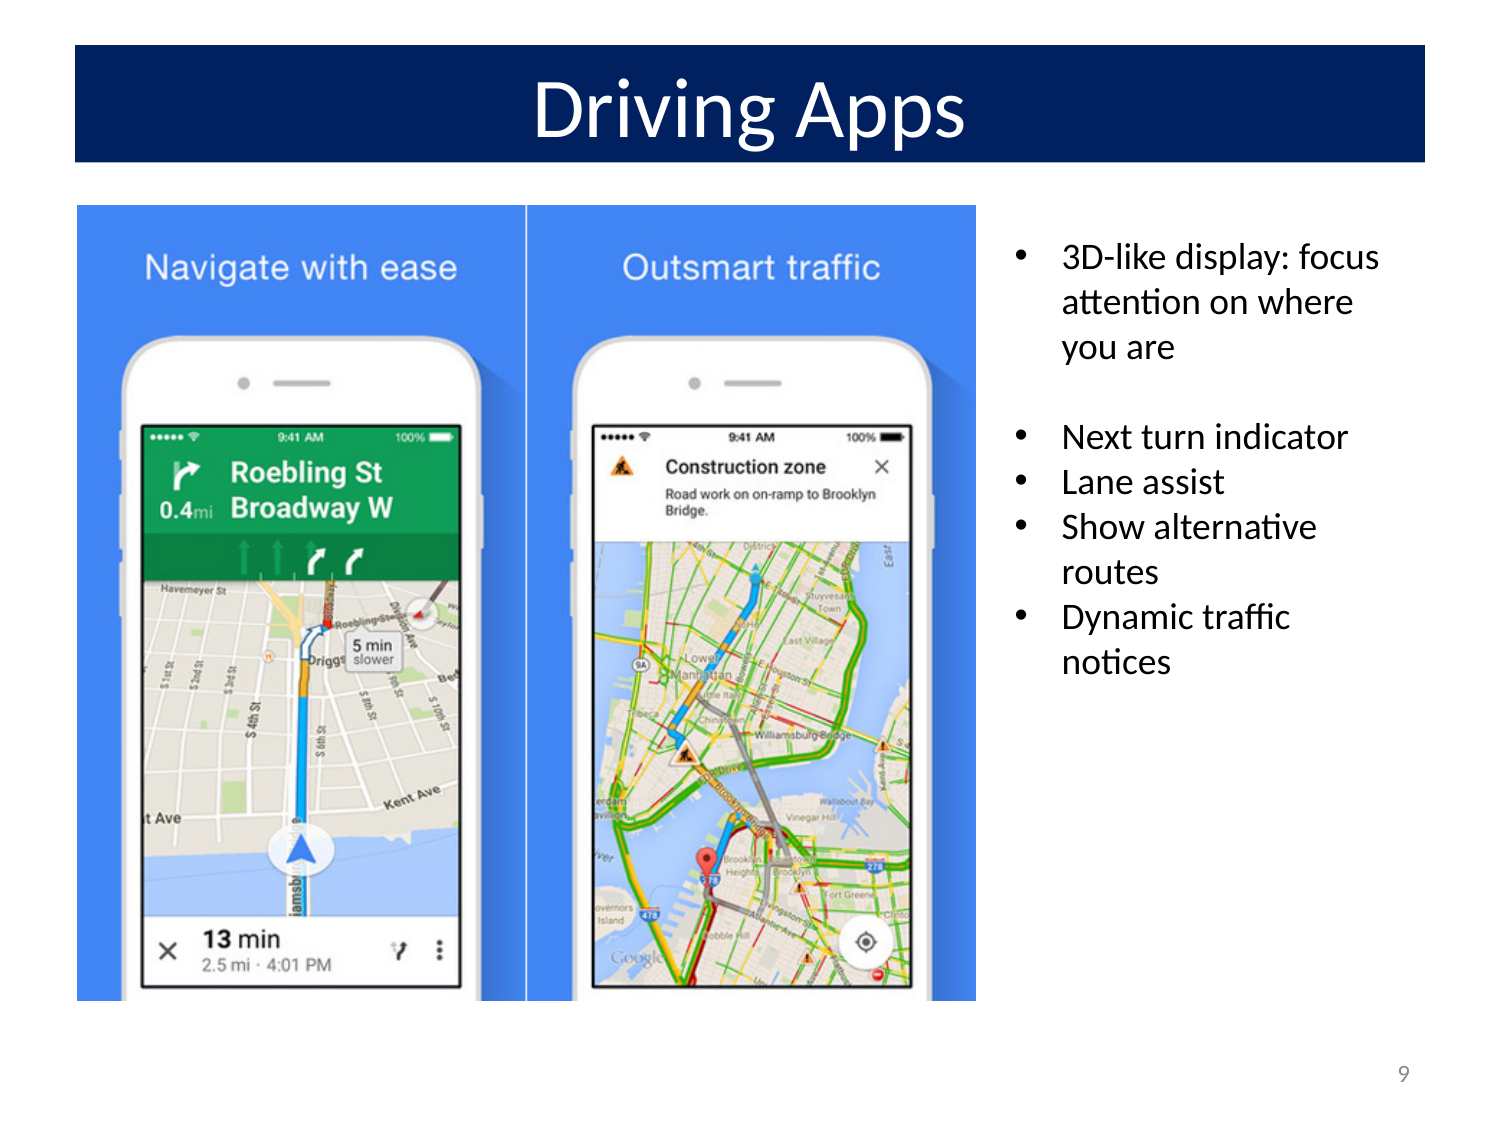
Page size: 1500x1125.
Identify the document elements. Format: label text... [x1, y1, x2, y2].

text_box 3D-like display: focus attention on where you are Next turn indicator Lane assist Show alternative routes Dynamic traffic notices [999, 224, 1423, 690]
picture [76, 205, 976, 1001]
slide_number 9 [1074, 1042, 1425, 1103]
title Driving Apps [75, 45, 1425, 163]
